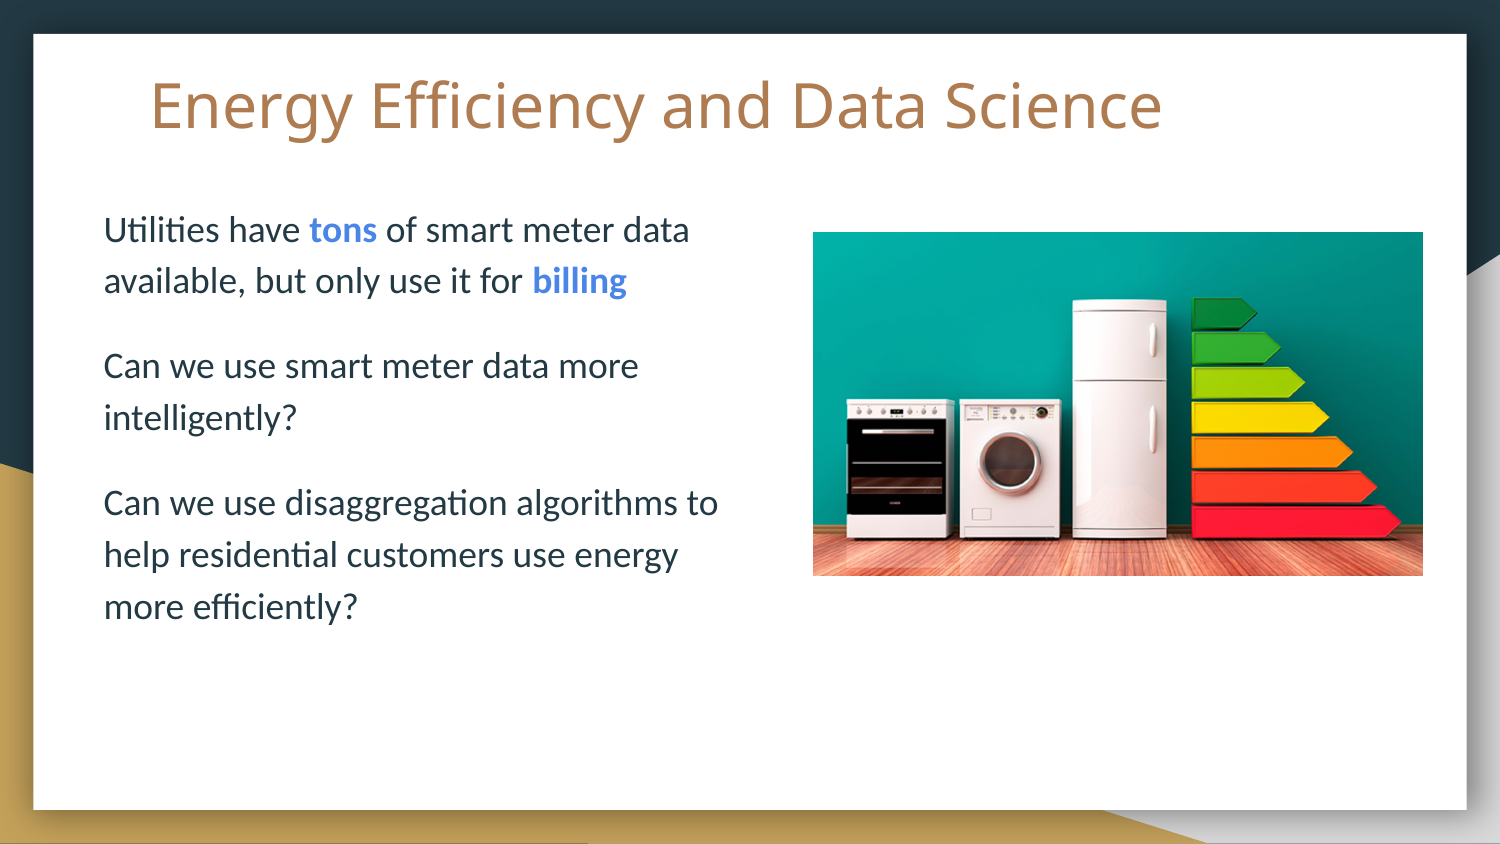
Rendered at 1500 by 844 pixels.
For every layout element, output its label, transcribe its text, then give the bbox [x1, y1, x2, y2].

picture [812, 232, 1423, 577]
list Utilities have tons of smart meter data available, but only use it for billing Can we use smart meter data more intelligently? Can we use disaggregation algorithms to help residential customers use energy more efficiently? [88, 182, 738, 798]
title Energy Efficiency and Data Science [134, 51, 1366, 208]
